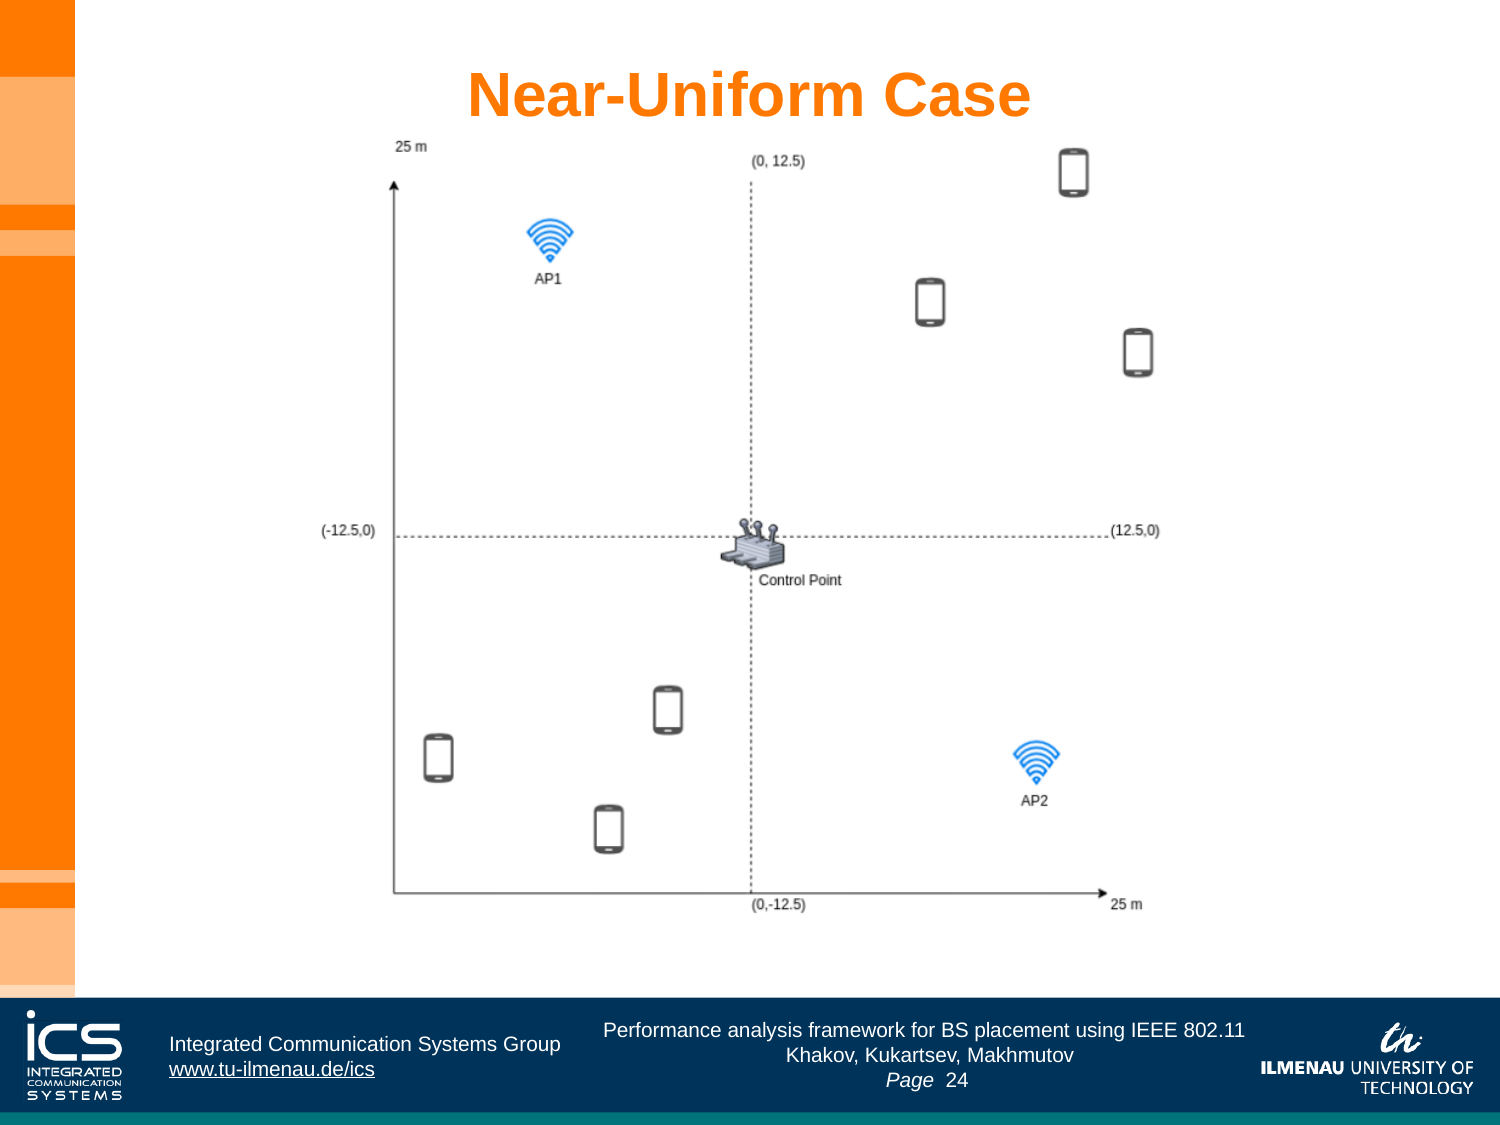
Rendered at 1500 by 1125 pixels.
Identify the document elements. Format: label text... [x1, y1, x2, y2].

title Near-Uniform Case [75, 45, 1425, 138]
picture [23, 1009, 124, 1102]
picture [319, 135, 1181, 920]
picture [1261, 1022, 1474, 1094]
